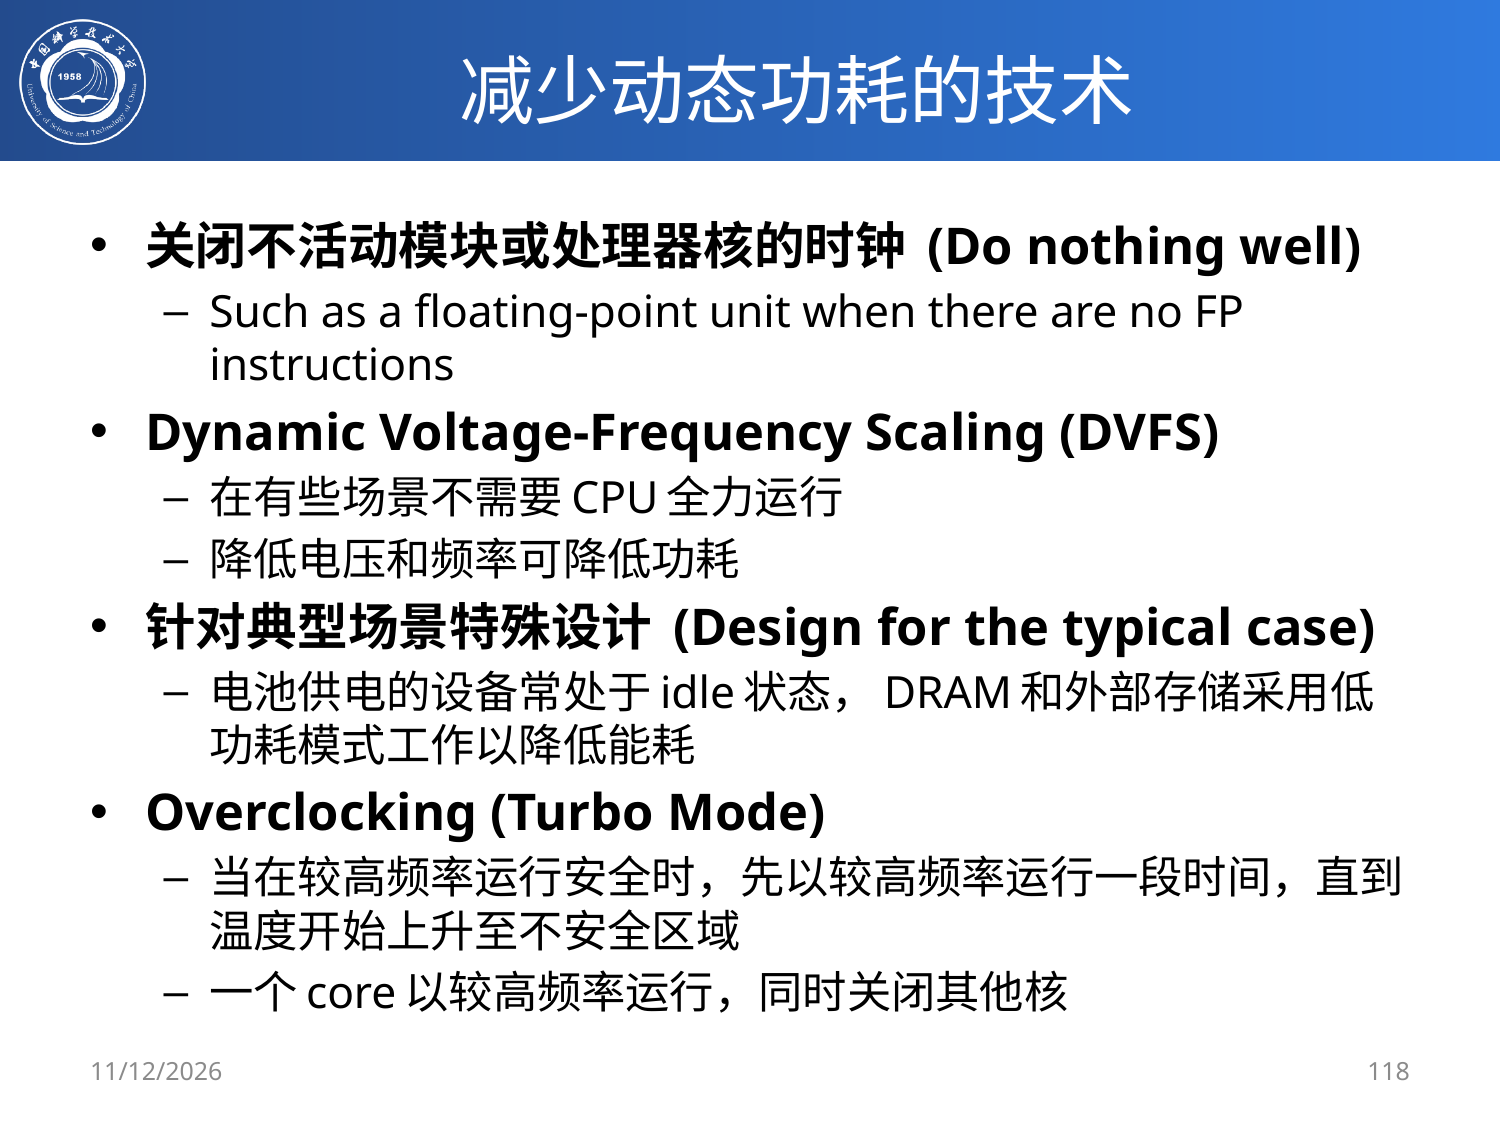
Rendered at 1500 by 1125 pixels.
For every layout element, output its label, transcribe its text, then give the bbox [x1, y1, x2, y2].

picture [19, 19, 146, 145]
slide_number 118 [1074, 1042, 1425, 1103]
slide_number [75, 1042, 425, 1103]
title 减少动态功耗的技术 [169, 24, 1425, 153]
list 关闭不活动模块或处理器核的时钟 (Do nothing well) Such as a floating-point unit when there are no FP instructions Dynamic Voltage-Frequency Scaling (DVFS) 在有些场景不需要CPU全力运行 降低电压和频率可降低功耗 针对典型场景特殊设计 (Design for the typical case) 电池供电的设备常处于idle状态，DRAM和外部存储采用低功耗模式工作以降低能耗 Overclocking (Turbo Mode) 当在较高频率运行安全时，先以较高频率运行一段时间，直到温度开始上升至不安全区域 一个core以较高频率运行，同时关闭其他核 [75, 206, 1425, 1036]
